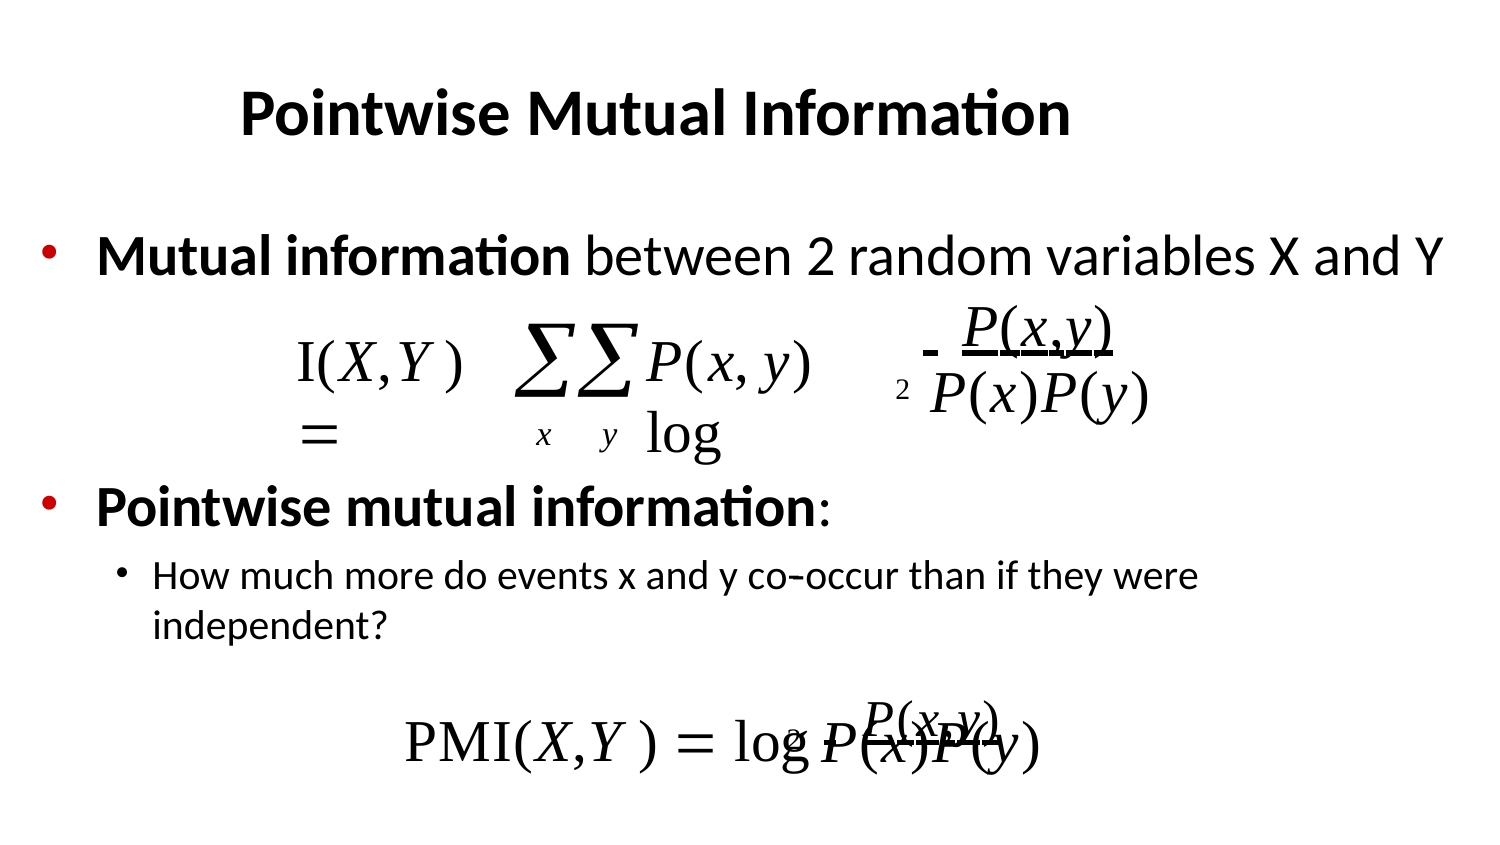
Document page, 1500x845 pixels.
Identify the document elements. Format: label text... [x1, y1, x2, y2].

text_box PMI(X,Y )  log P(x,y) [398, 669, 1053, 779]
text_box  x y [510, 299, 644, 453]
text_box Mutual information between 2 random variables X and Y [37, 214, 1456, 287]
title Pointwise Mutual Information [237, 66, 1080, 210]
text_box 2 P(x)P(y) [780, 700, 1052, 774]
text_box Pointwise mutual information: How much more do events x and y co-­‐occur than if they were independent? [37, 453, 1441, 648]
text_box P(x,y) 2 P(x)P(y) [882, 289, 1158, 424]
text_box I(X,Y )  [294, 319, 504, 465]
text_box P(x, y) log [644, 319, 891, 465]
